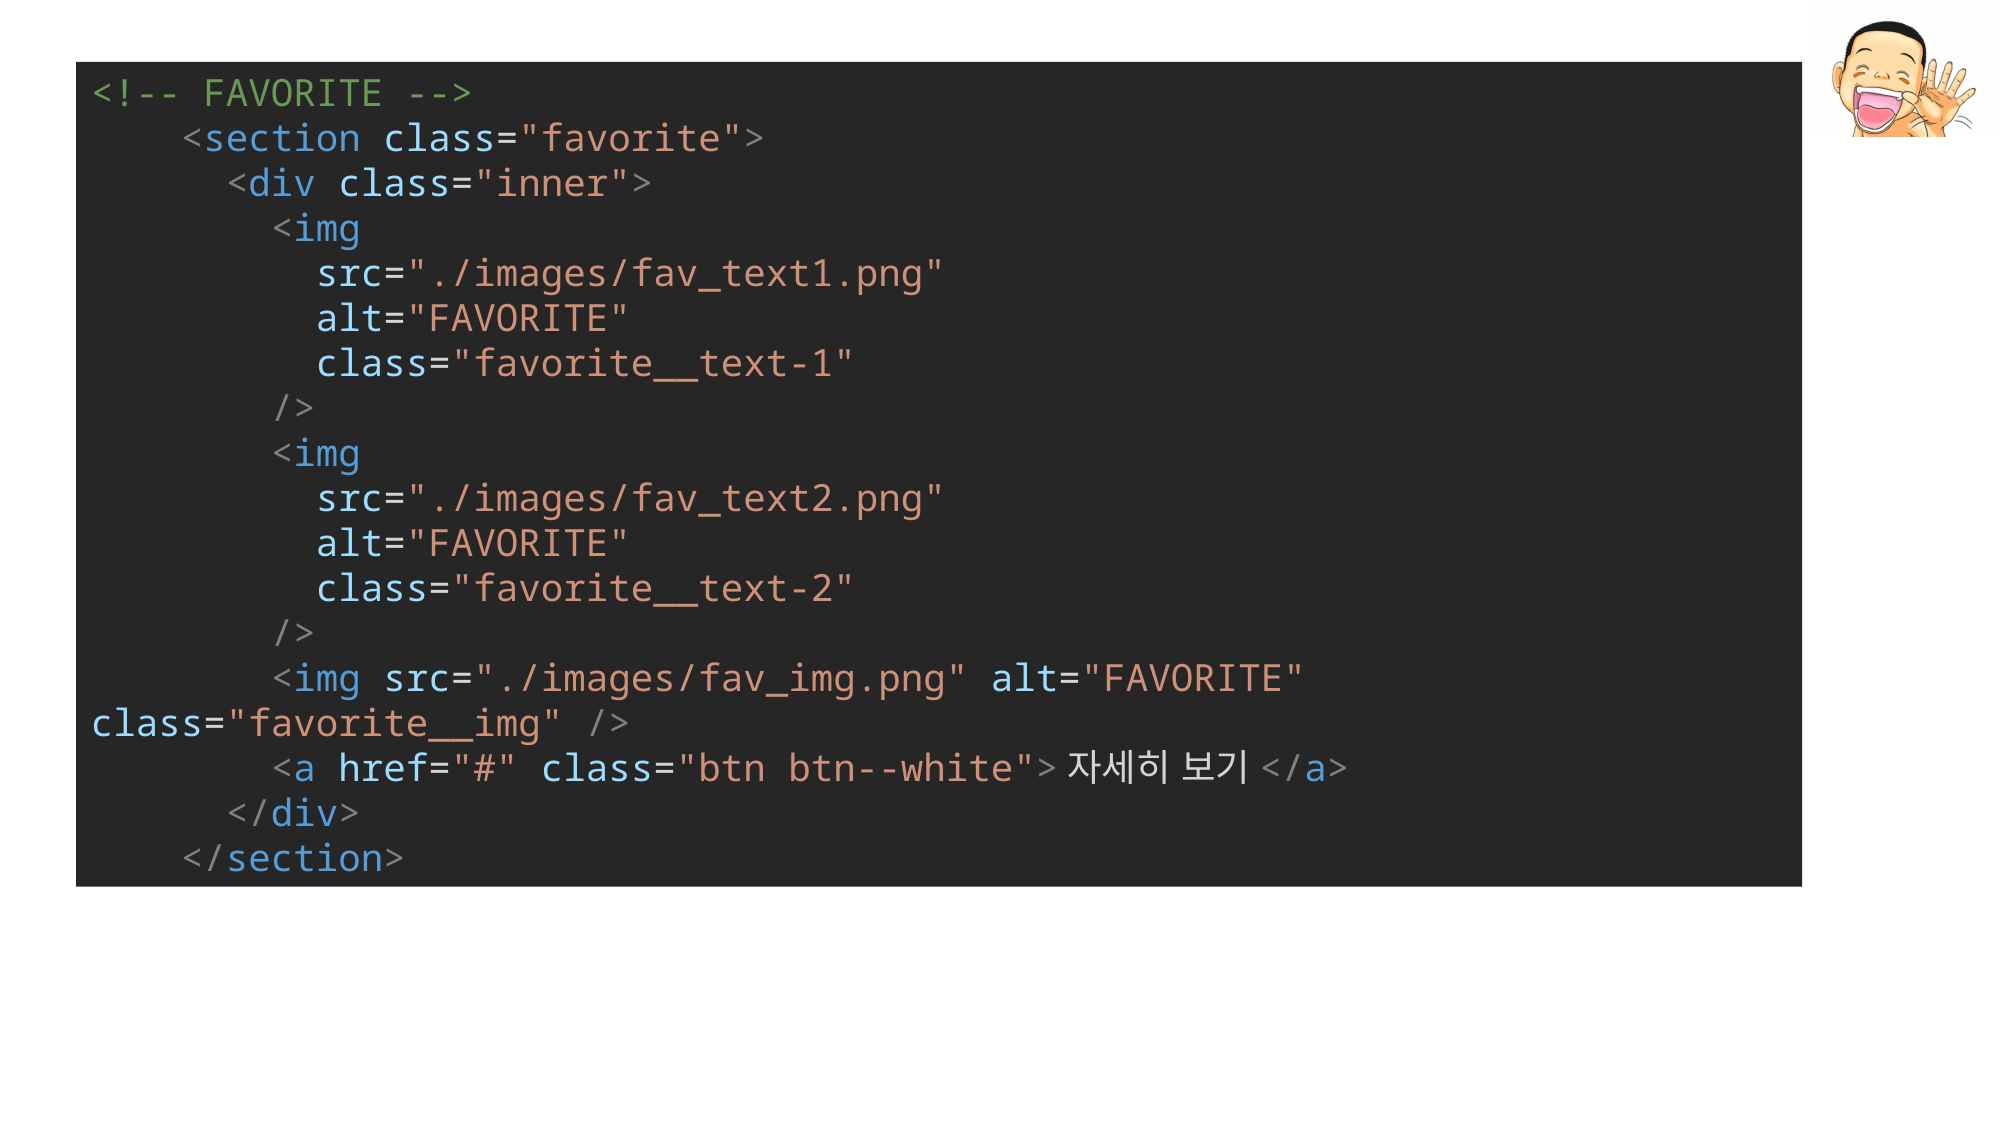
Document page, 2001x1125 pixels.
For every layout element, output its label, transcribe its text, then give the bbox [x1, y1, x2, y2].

text_box <!-- FAVORITE --> <section class="favorite"> <div class="inner"> <img src="./images/fav_text1.png" alt="FAVORITE" class="favorite__text-1" /> <img src="./images/fav_text2.png" alt="FAVORITE" class="favorite__text-2" /> <img src="./images/fav_img.png" alt="FAVORITE" class="favorite__img" /> <a href="#" class="btn btn--white">자세히 보기</a> </div> </section> [76, 61, 1803, 887]
picture [1808, 0, 2000, 137]
